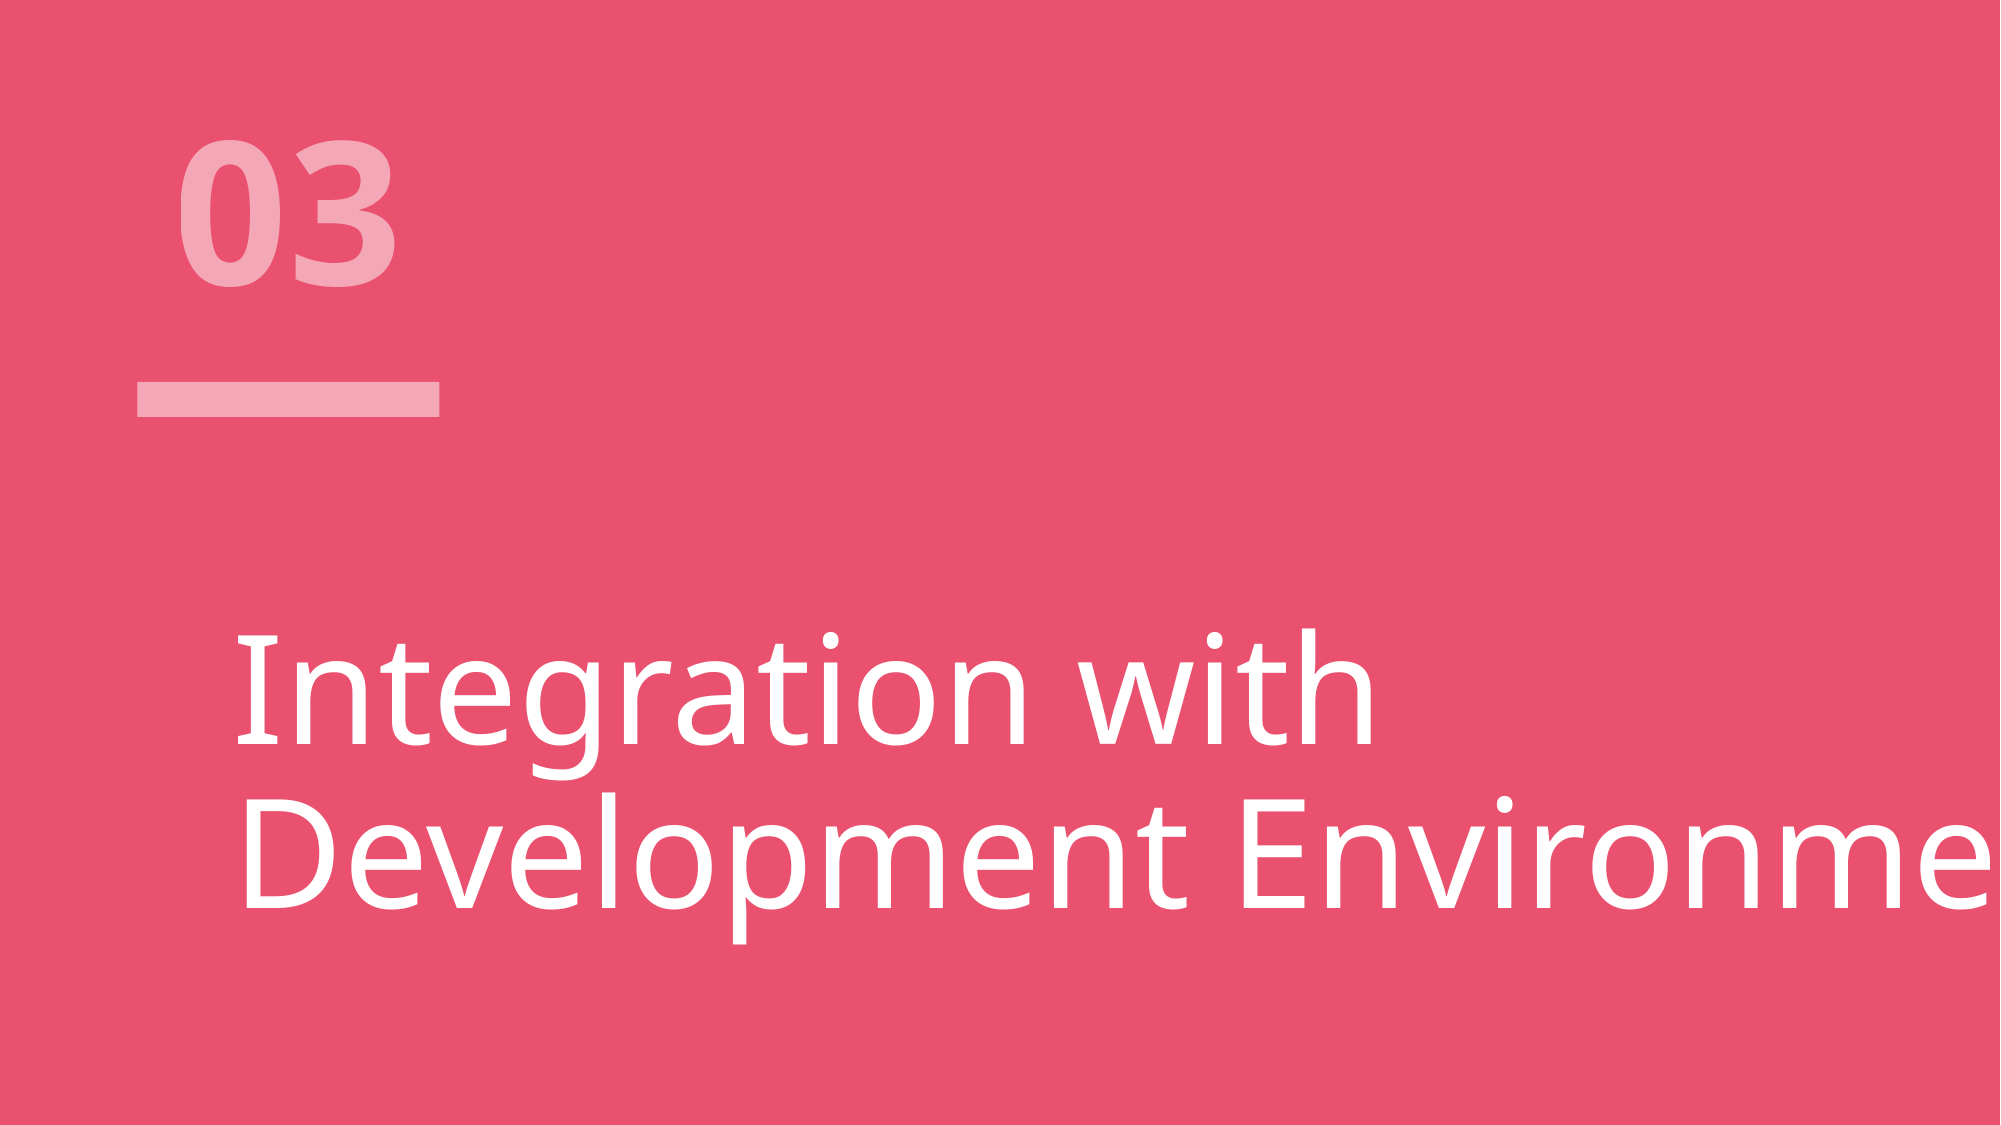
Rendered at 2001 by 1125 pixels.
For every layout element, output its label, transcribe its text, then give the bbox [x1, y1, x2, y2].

title 03 [137, 59, 440, 382]
list Integration with Development Environments [217, 605, 2000, 1089]
